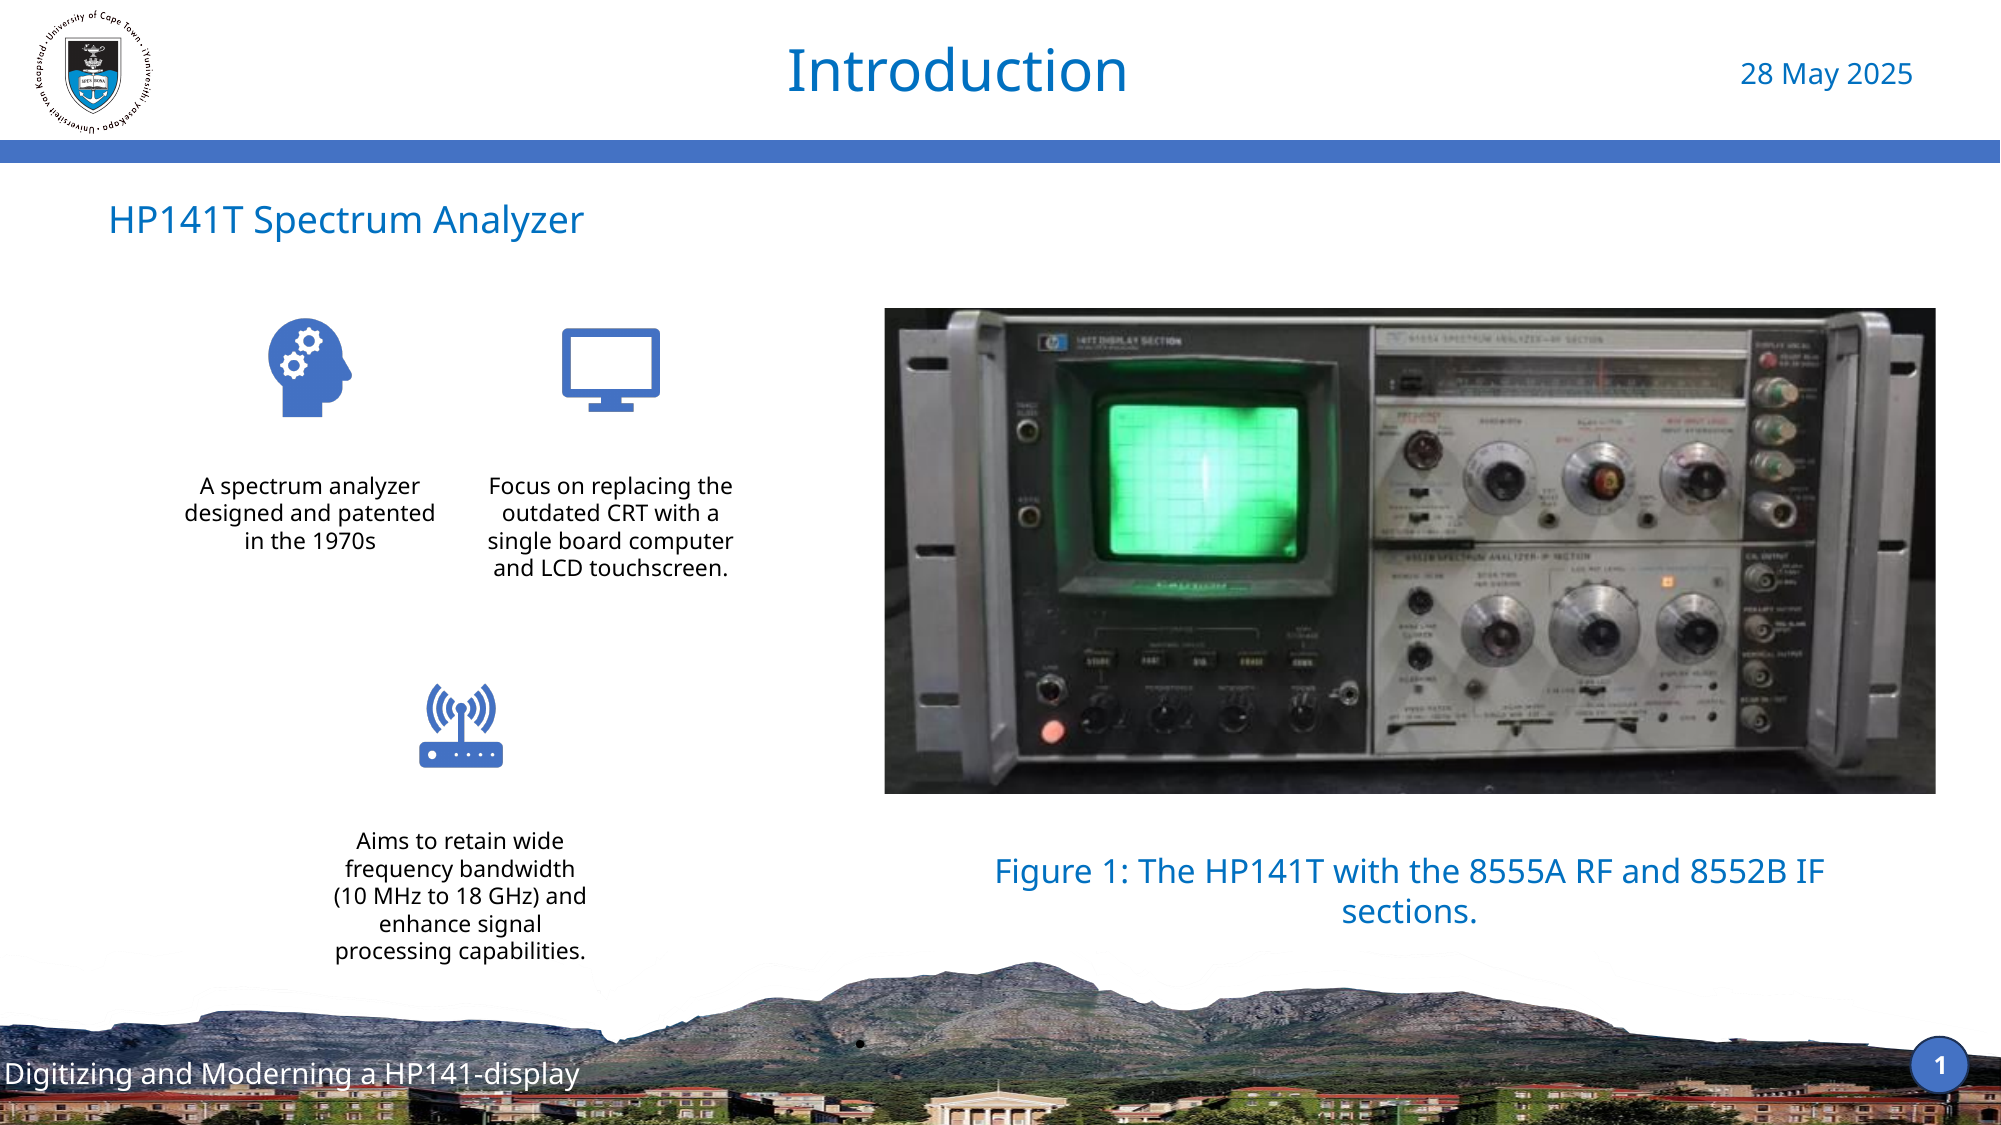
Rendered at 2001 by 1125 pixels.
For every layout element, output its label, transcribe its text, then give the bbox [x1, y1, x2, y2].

text_box Figure 1: The HP141T with the 8555A RF and 8552B IF sections. [952, 842, 1869, 938]
picture [884, 307, 1936, 794]
text_box 28 May 2025 [1668, 10, 1986, 141]
title Introduction [599, 12, 1319, 134]
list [35, 279, 886, 993]
text_box [0, 140, 2000, 163]
picture [35, 10, 153, 134]
text_box HP141T Spectrum Analyzer [0, 162, 696, 281]
picture [0, 951, 2001, 1125]
